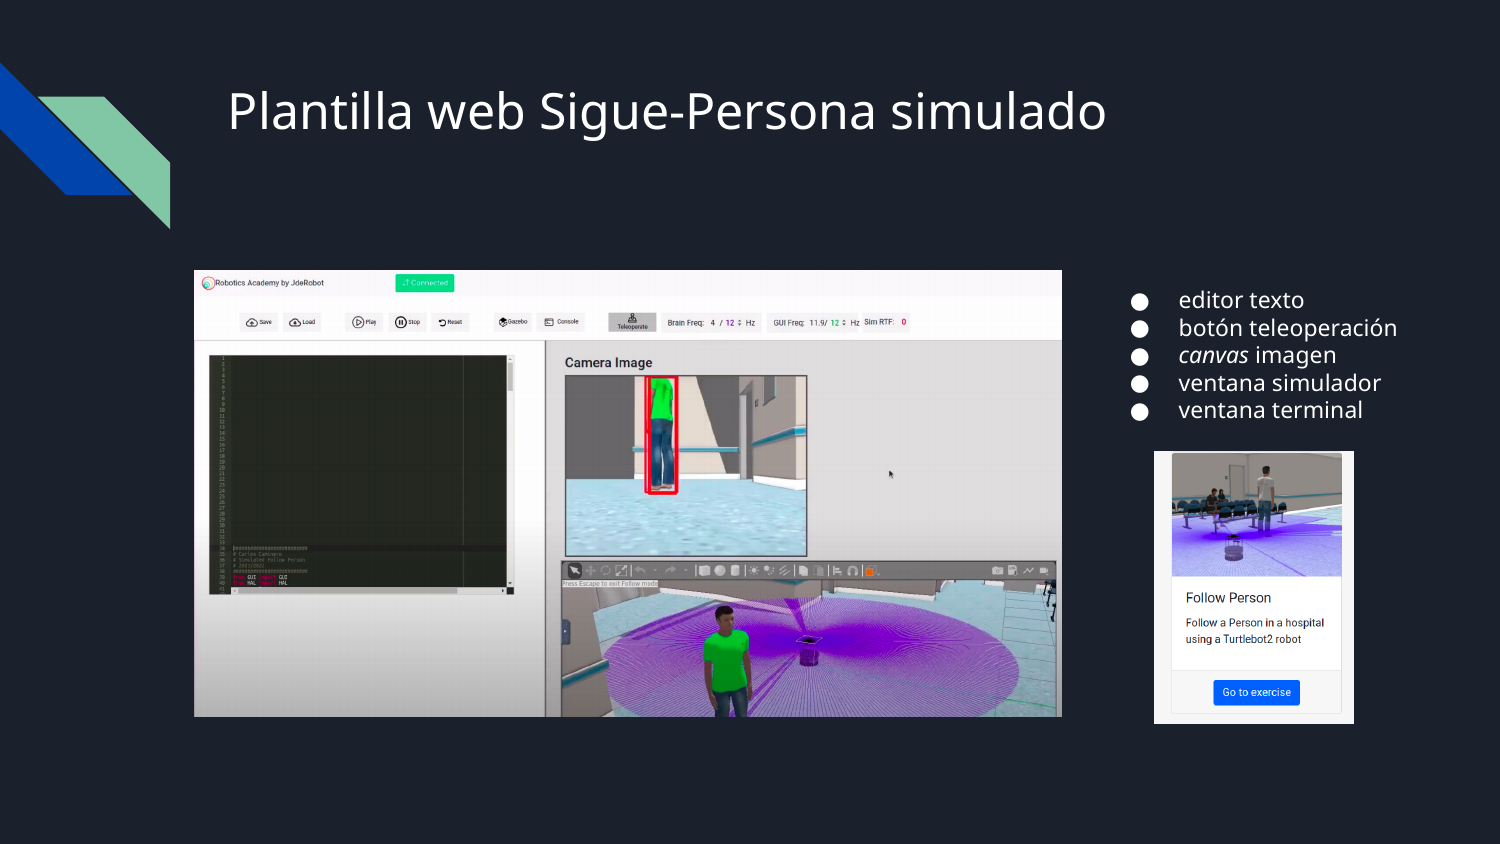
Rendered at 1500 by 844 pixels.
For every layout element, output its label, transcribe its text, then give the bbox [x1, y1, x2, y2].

text_box editor texto botón teleoperación canvas imagen ventana simulador ventana terminal [1088, 270, 1419, 438]
picture [1153, 450, 1354, 724]
picture [194, 270, 1062, 717]
title Plantilla web Sigue-Persona simulado [212, 64, 1368, 215]
